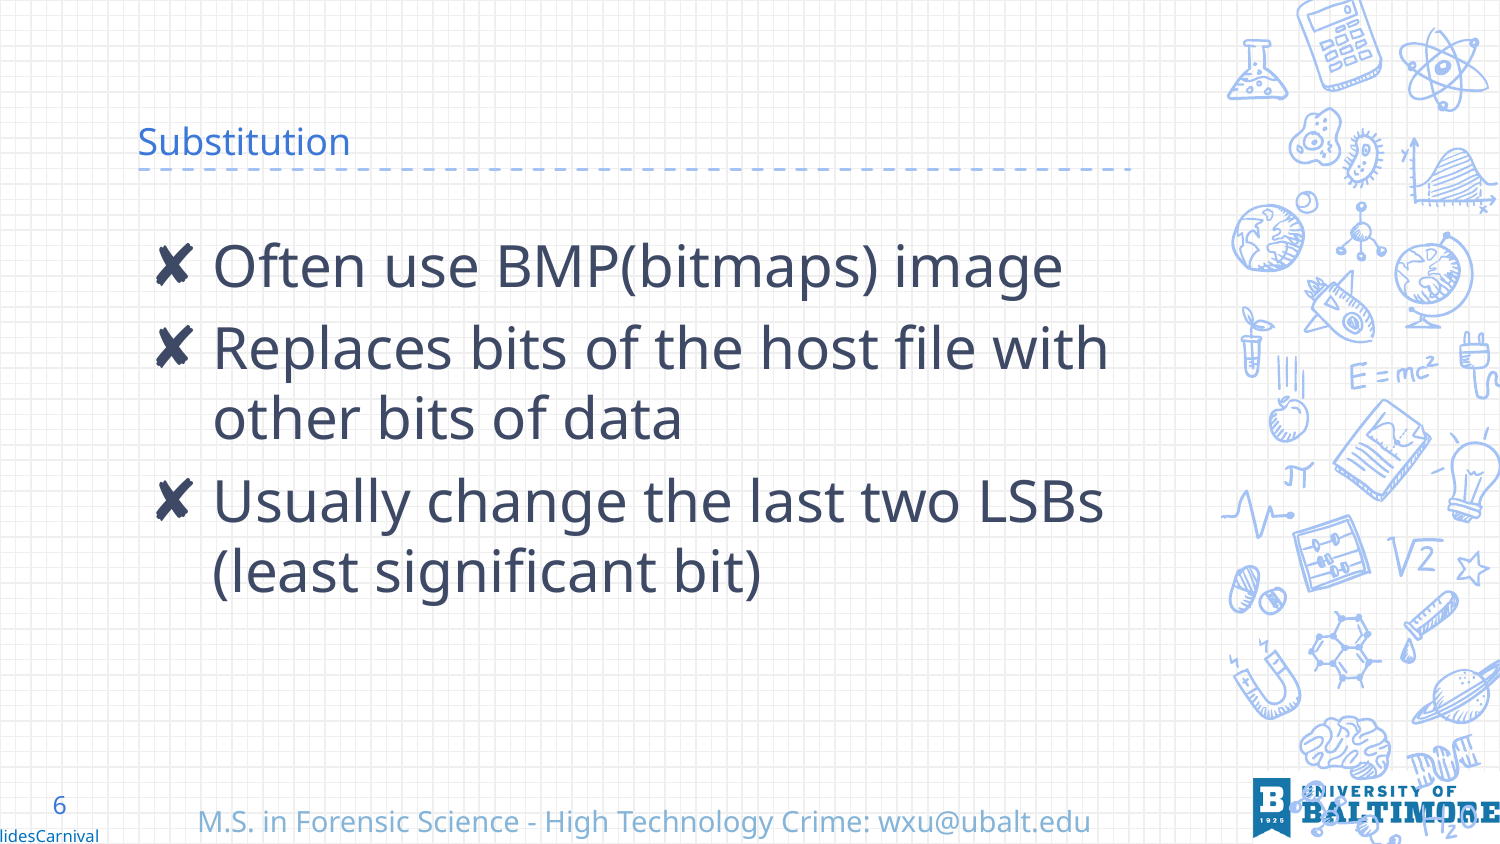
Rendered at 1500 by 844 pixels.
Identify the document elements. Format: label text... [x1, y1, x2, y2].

picture [1327, 813, 1336, 822]
title Substitution [122, 36, 1130, 178]
slide_number 6 [14, 774, 105, 840]
list Often use BMP(bitmaps) image Replaces bits of the host file with other bits of data Usually change the last two LSBs (least significant bit) [122, 213, 1219, 806]
picture [1253, 771, 1500, 844]
picture [1365, 817, 1376, 833]
picture [1316, 786, 1321, 797]
